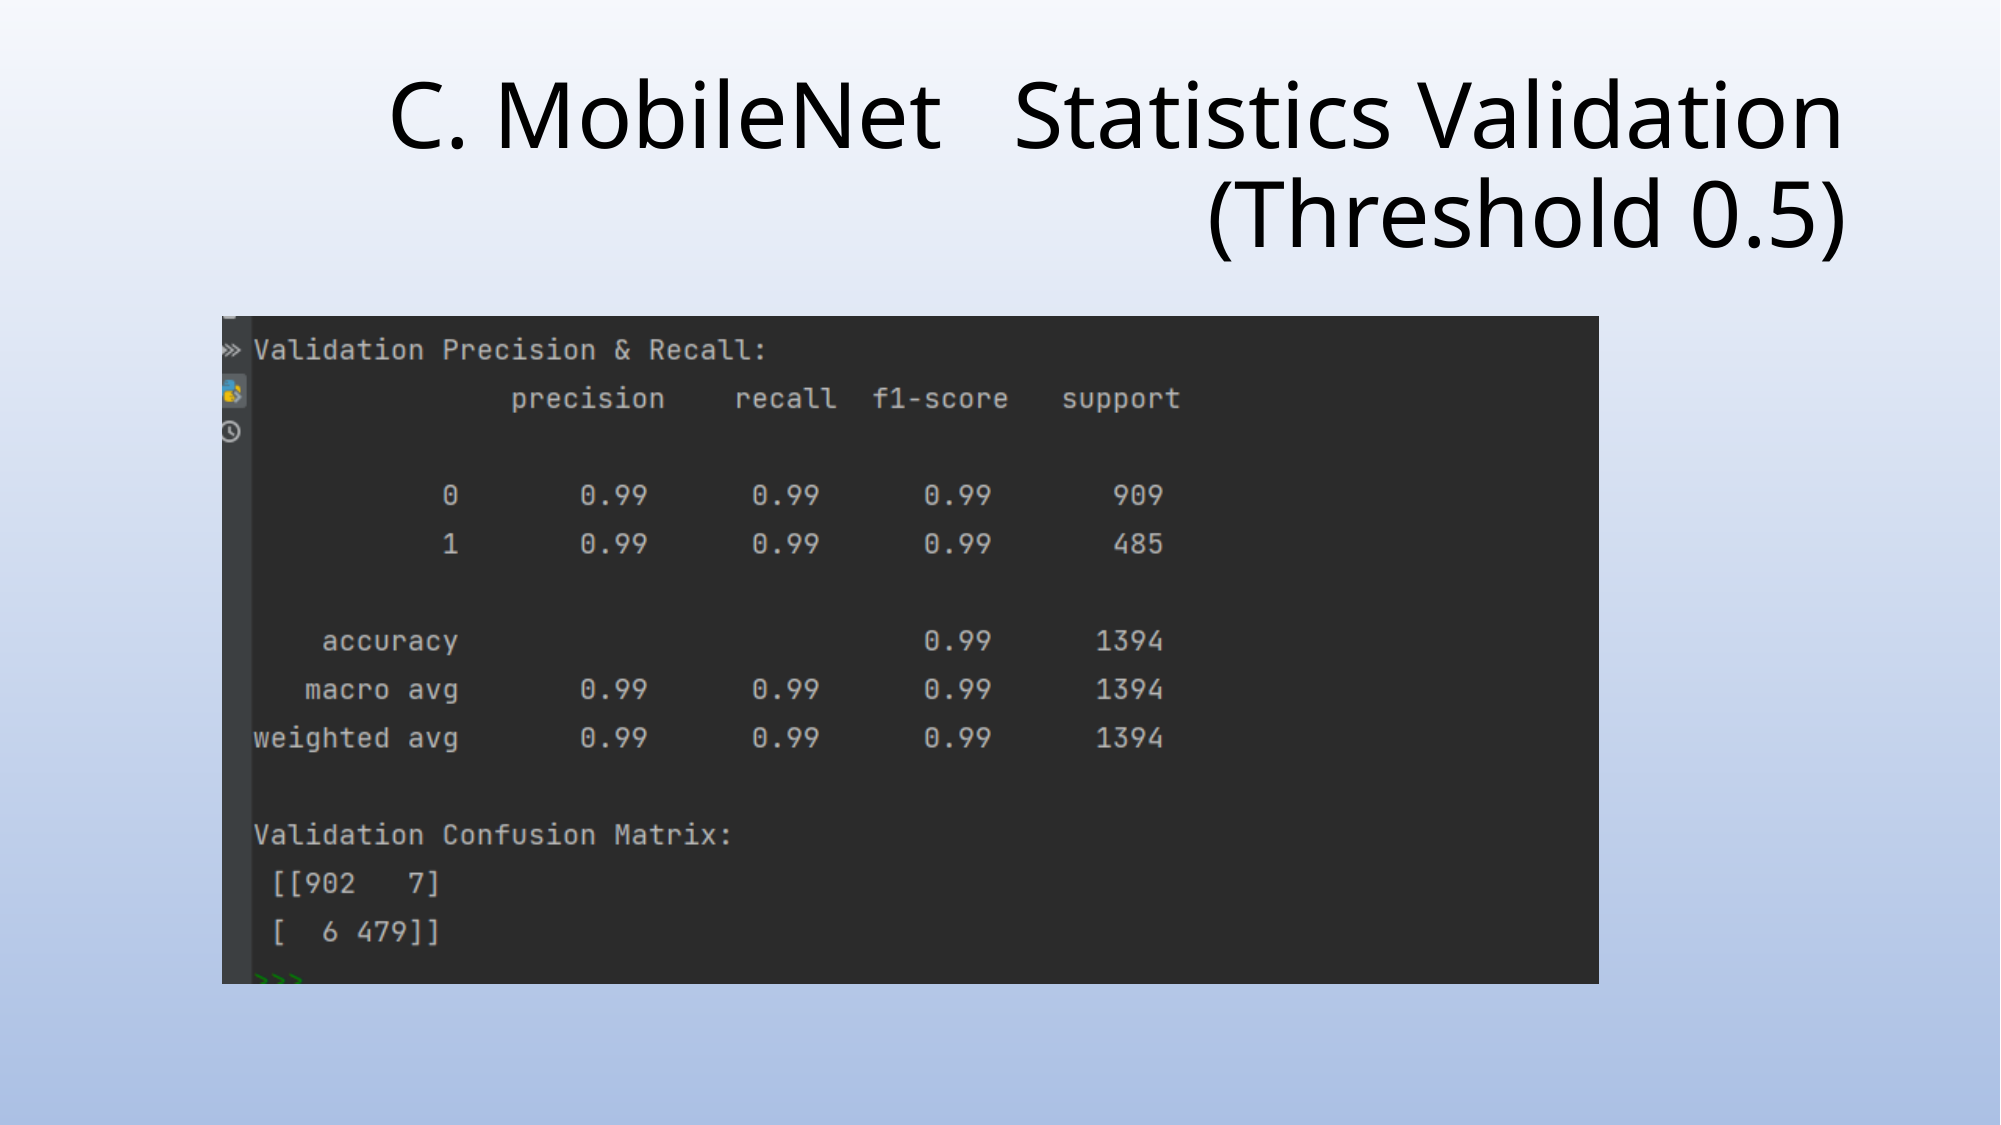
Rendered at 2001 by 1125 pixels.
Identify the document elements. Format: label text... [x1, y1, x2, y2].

title C. MobileNet Statistics Validation (Threshold 0.5) [137, 59, 1863, 278]
picture [222, 316, 1599, 984]
